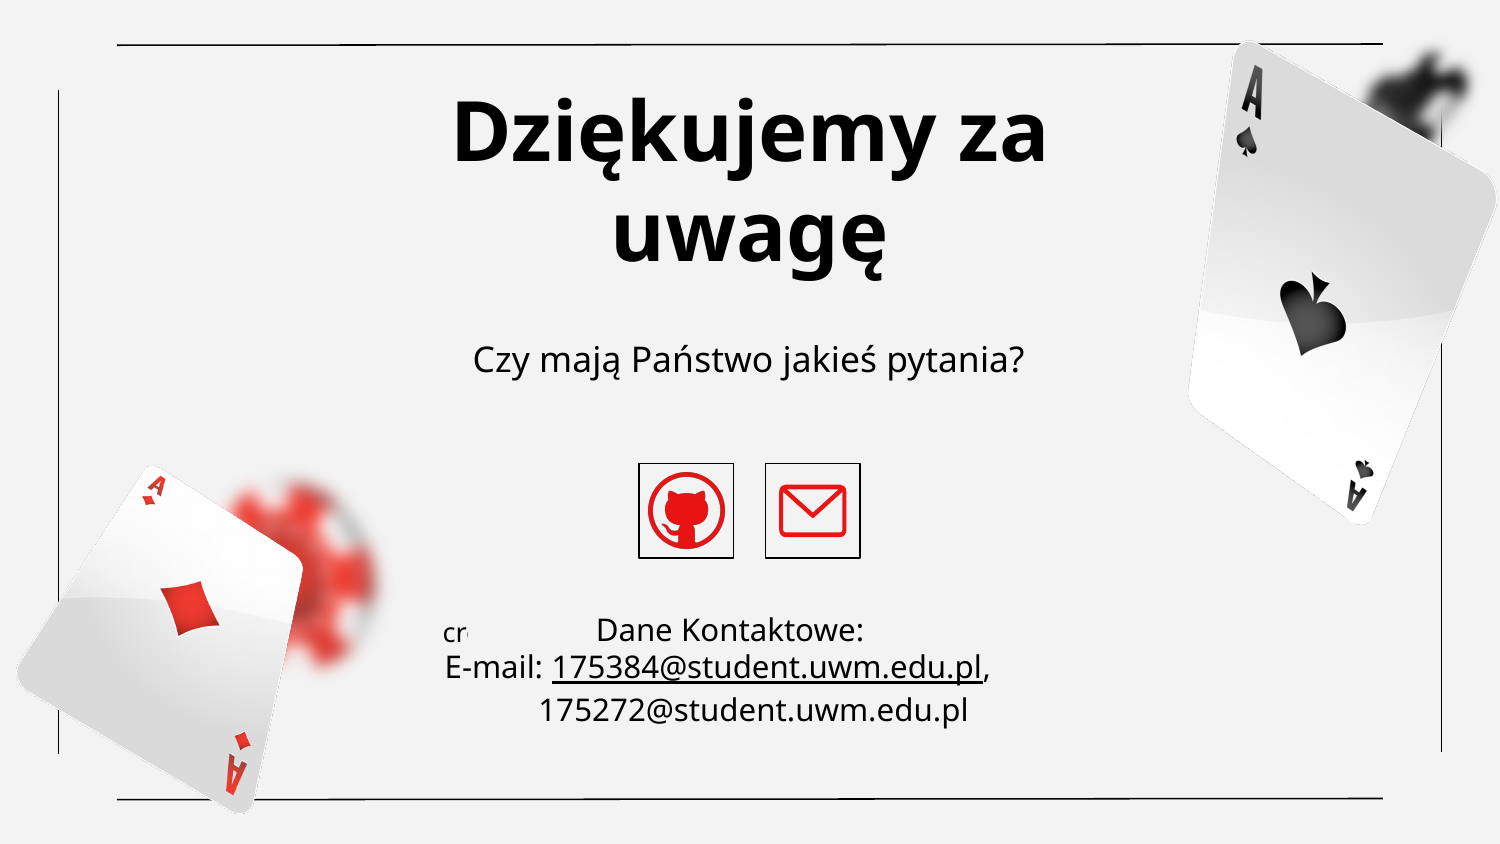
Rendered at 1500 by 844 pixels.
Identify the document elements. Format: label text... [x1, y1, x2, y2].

title Dziękujemy za uwagę [357, 88, 1051, 268]
text_box [765, 463, 861, 559]
picture [648, 472, 725, 550]
subtitle Czy mają Państwo jakieś pytania? [429, 268, 1051, 448]
text_box [639, 463, 734, 559]
picture [467, 573, 1143, 695]
picture [15, 428, 443, 815]
text_box [779, 484, 847, 538]
text_box Dane Kontaktowe: E-mail: 175384@student.uwm.edu.pl, 175272@student.uwm.edu.pl [429, 595, 1031, 766]
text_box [1056, 28, 1500, 530]
